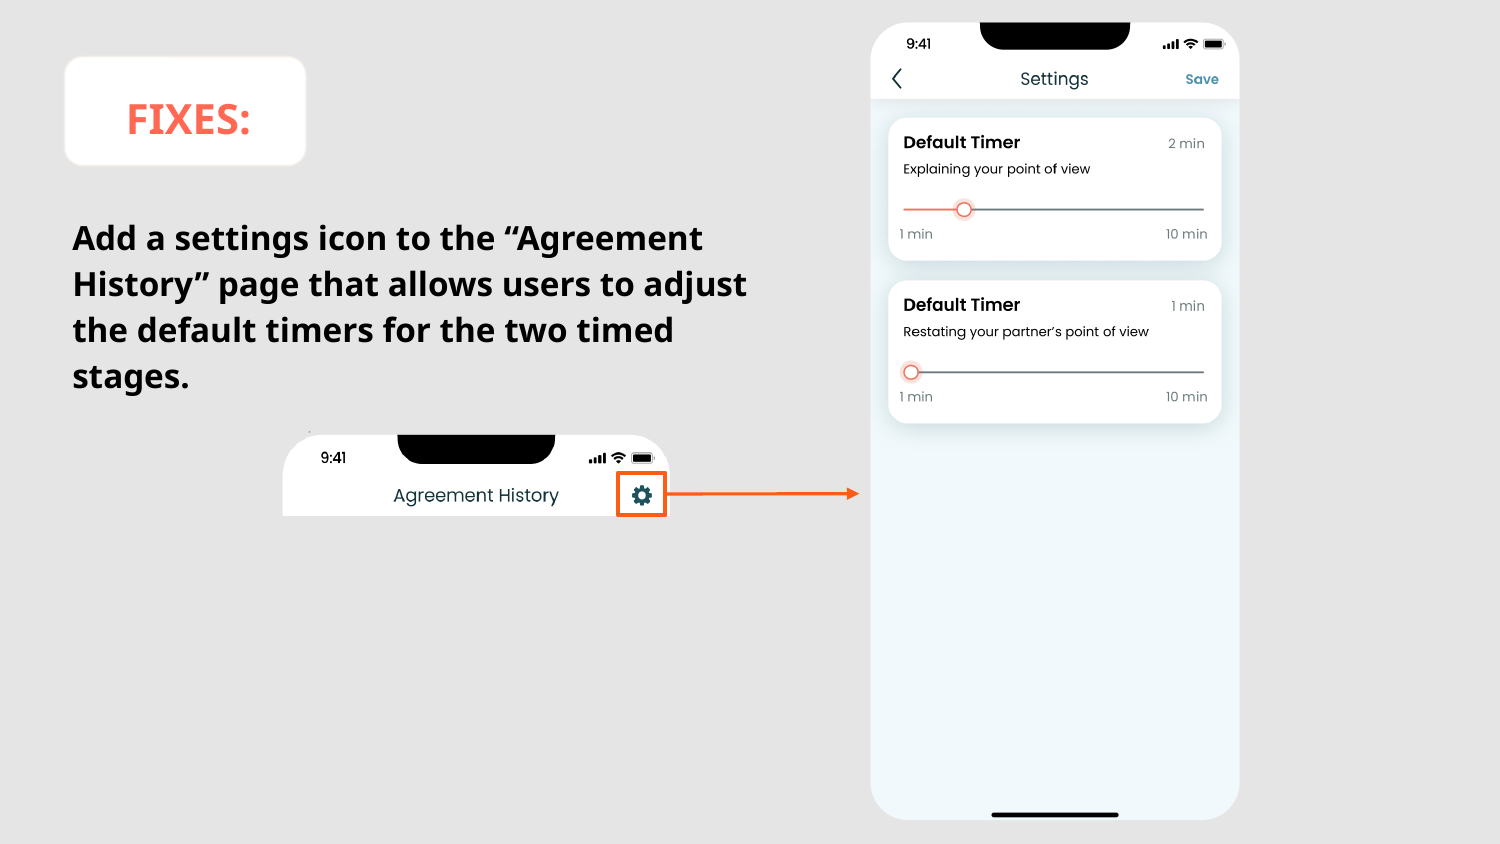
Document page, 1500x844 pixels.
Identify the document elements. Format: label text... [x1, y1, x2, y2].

picture [867, 19, 1242, 825]
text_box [64, 56, 307, 167]
text_box Add a settings icon to the “Agreement History” page that allows users to adjust the default timers for the two timed stages. [57, 196, 787, 410]
picture [282, 431, 675, 516]
